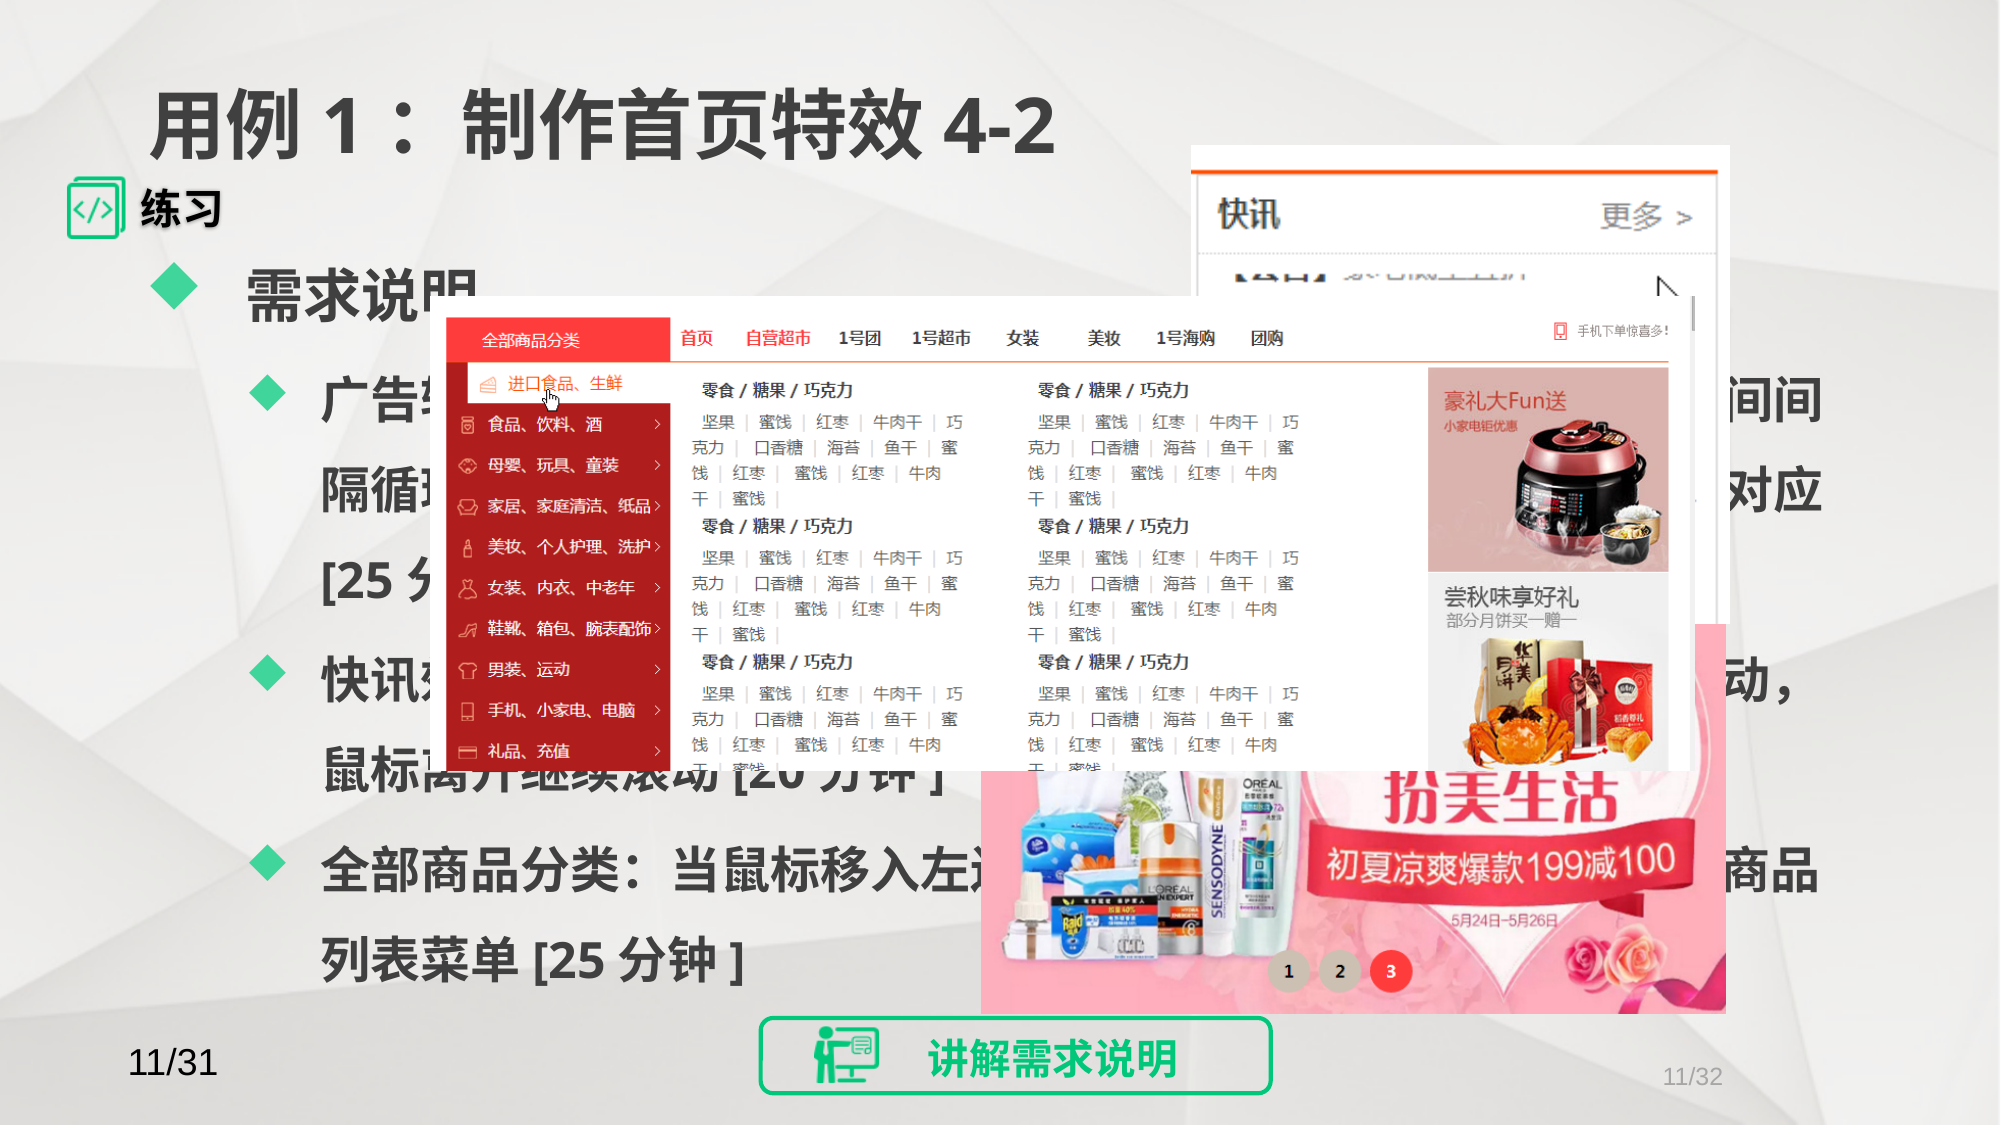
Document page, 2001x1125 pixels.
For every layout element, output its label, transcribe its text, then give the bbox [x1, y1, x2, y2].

slide_number /32 [1388, 1053, 1739, 1114]
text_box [760, 1017, 1271, 1094]
list 需求说明 广告轮播图片：3张带数字按钮的循环显示的图片，按规定的时间间隔循环显示，右下角3个数字按钮，显示的图片与数字按钮一一对应[25分钟] 快讯效果：内容以无缝隙、循环垂直向上滚动，鼠标移入停止滚动，鼠标离开继续滚动[20分钟] 全部商品分类：当鼠标移入左边的商品列表项则显示对应的二级商品列表菜单[25分钟] [126, 214, 1186, 1006]
picture [0, 0, 2001, 1125]
title 用例1：制作首页特效4-2 [129, 45, 1692, 201]
list 需求说明 广告轮播图片：3张带数字按钮的循环显示的图片，按规定的时间间隔循环显示，右下角3个数字按钮，显示的图片与数字按钮一一对应[25分钟] 快讯效果：内容以无缝隙、循环垂直向上滚动，鼠标移入停止滚动，鼠标离开继续滚动[20分钟] 全部商品分类：当鼠标移入左边的商品列表项则显示对应的二级商品列表菜单[25分钟] [1730, 214, 1880, 1006]
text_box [62, 174, 240, 242]
